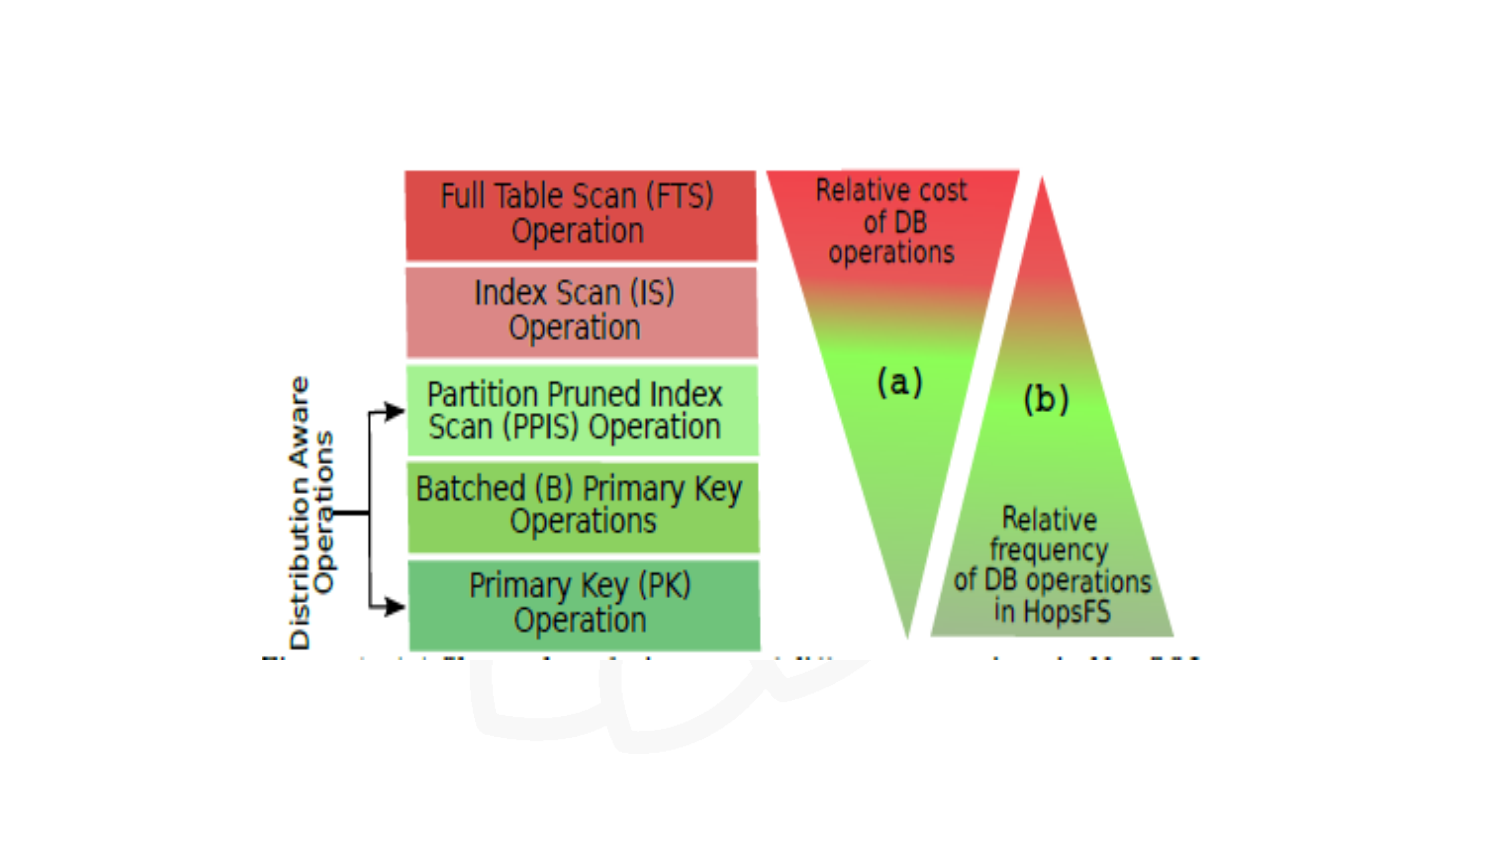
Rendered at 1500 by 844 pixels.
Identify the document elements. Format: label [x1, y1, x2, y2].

picture [262, 159, 1214, 754]
